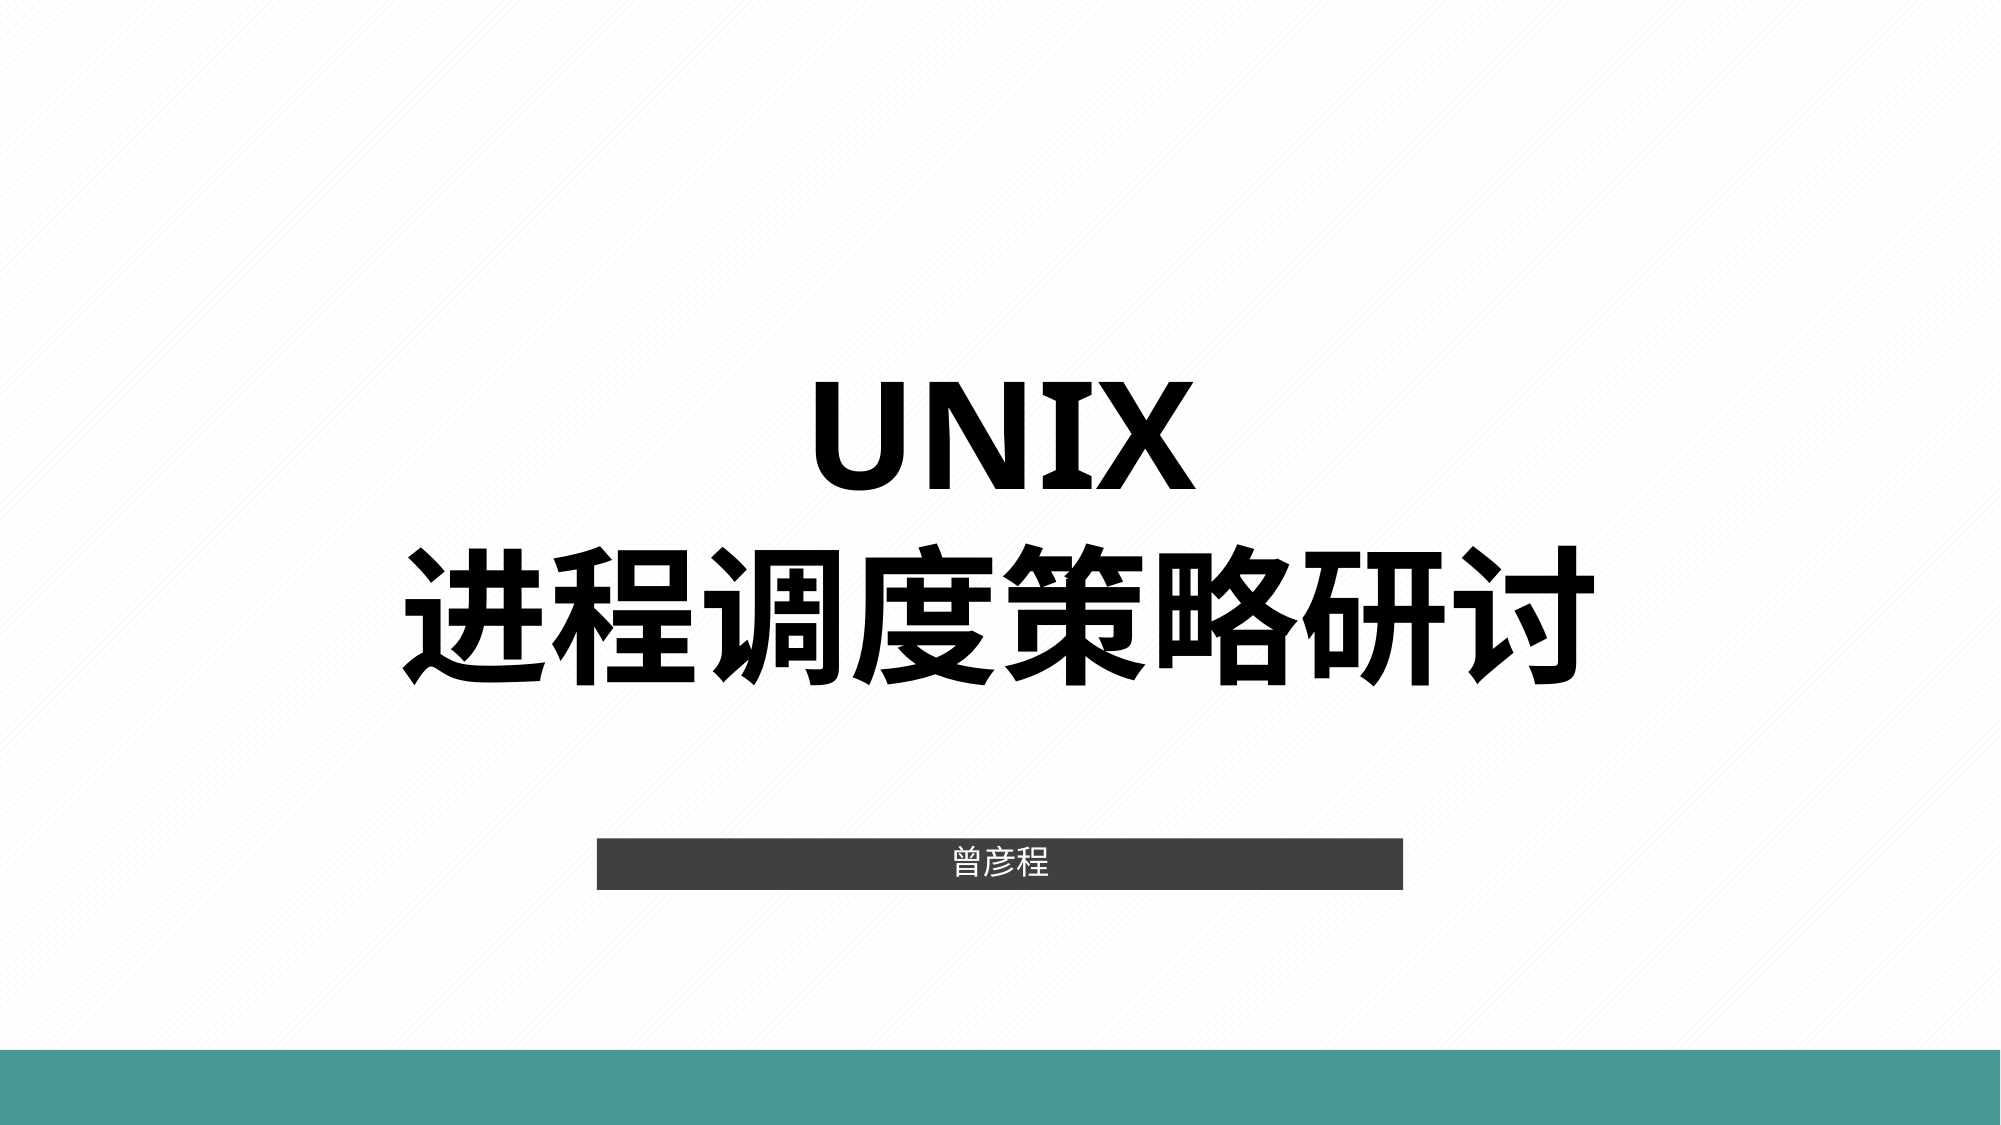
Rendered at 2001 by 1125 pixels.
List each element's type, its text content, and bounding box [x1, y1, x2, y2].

list UNIX 进程调度策略研讨 [284, 353, 1716, 664]
list 曾彦程 [596, 838, 1404, 890]
